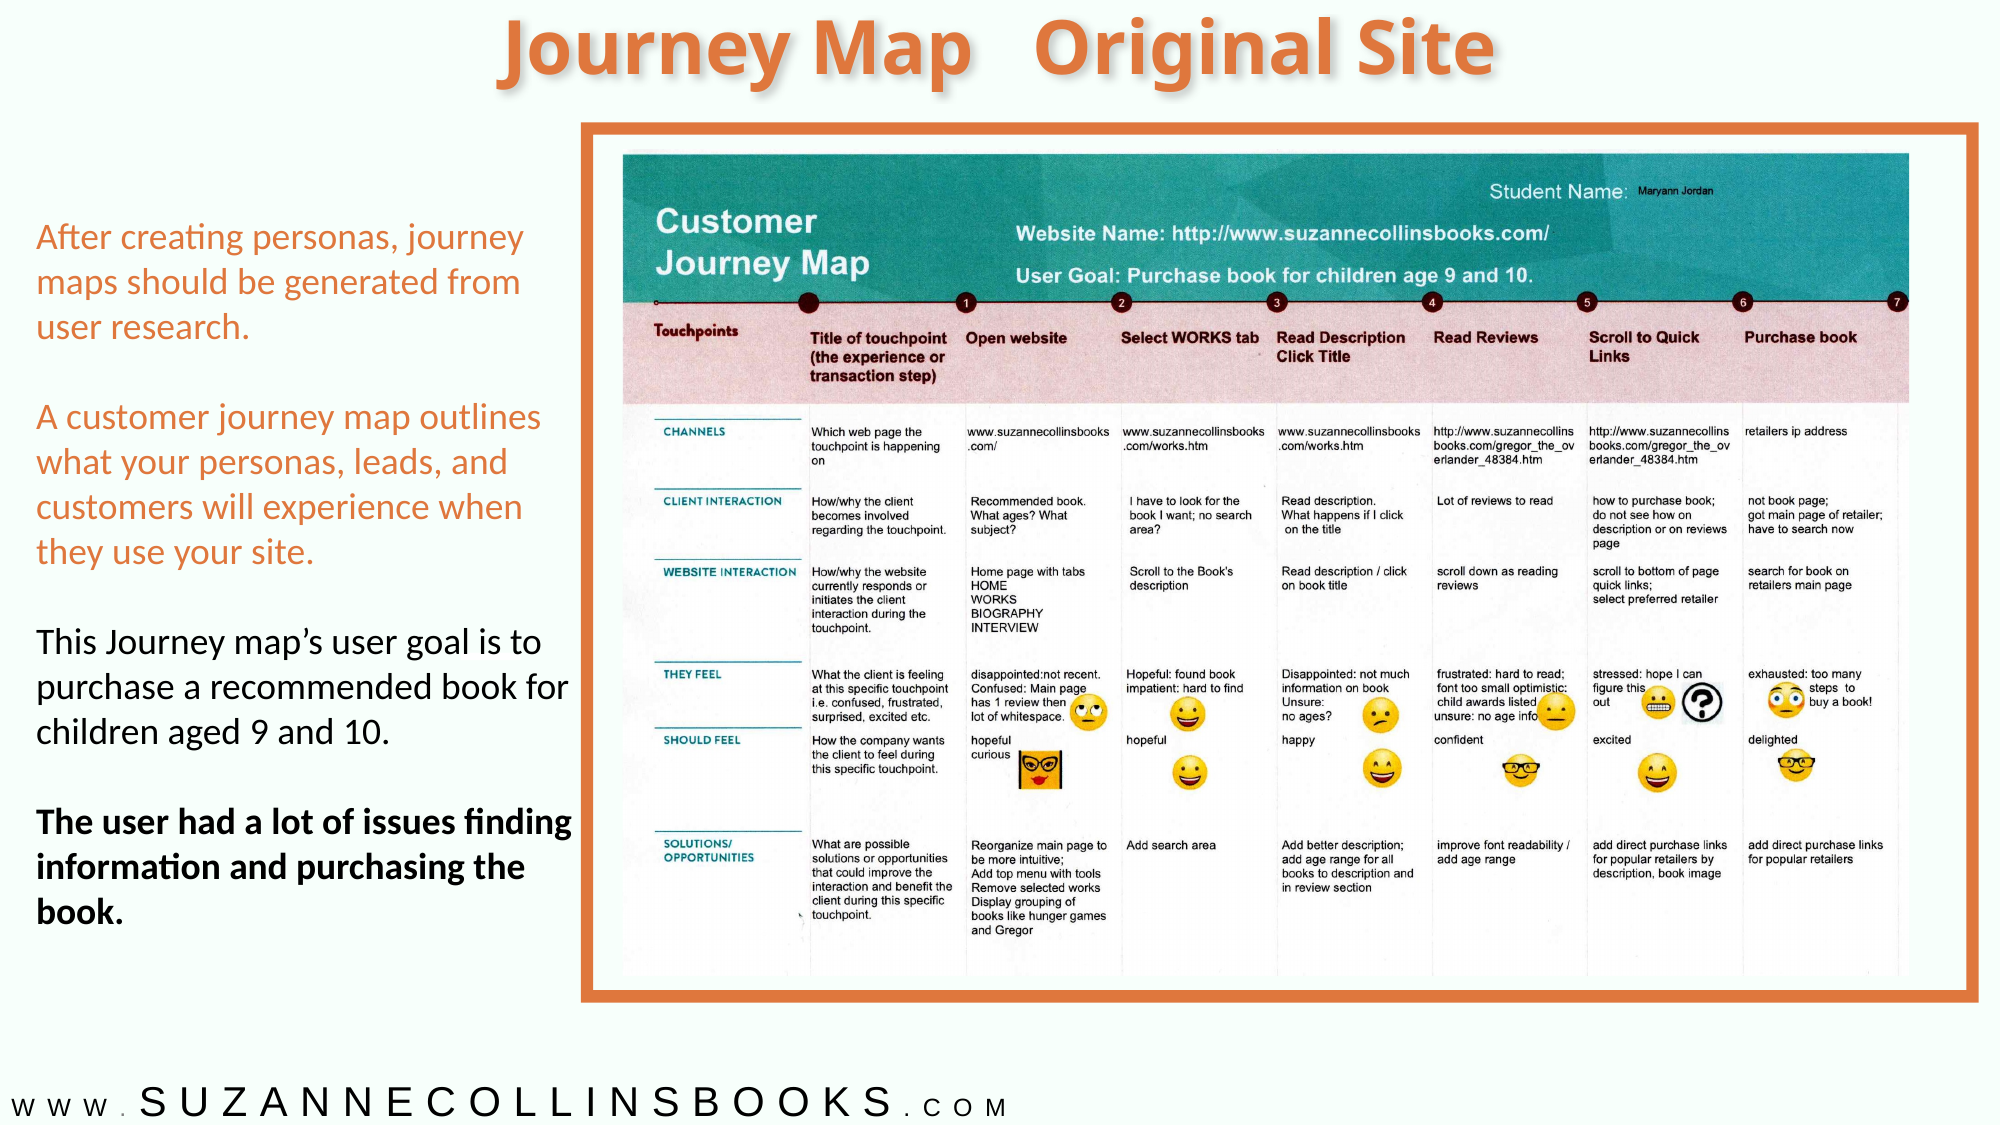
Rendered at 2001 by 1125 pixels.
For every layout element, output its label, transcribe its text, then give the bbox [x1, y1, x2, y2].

text_box WWW.SUZANNECOLLINSBOOKS.COM [11, 1074, 1232, 1125]
picture [622, 149, 1910, 976]
text_box Journey Map Original Site [0, 16, 2000, 90]
text_box [580, 121, 1980, 1004]
text_box After creating personas, journey maps should be generated from user research. A customer journey map outlines what your personas, leads, and customers will experience when they use your site. This Journey map’s user goal is to purchase a recommended book for children aged 9 and 10. The user had a lot of issues finding information and purchasing the book. [21, 204, 590, 1030]
